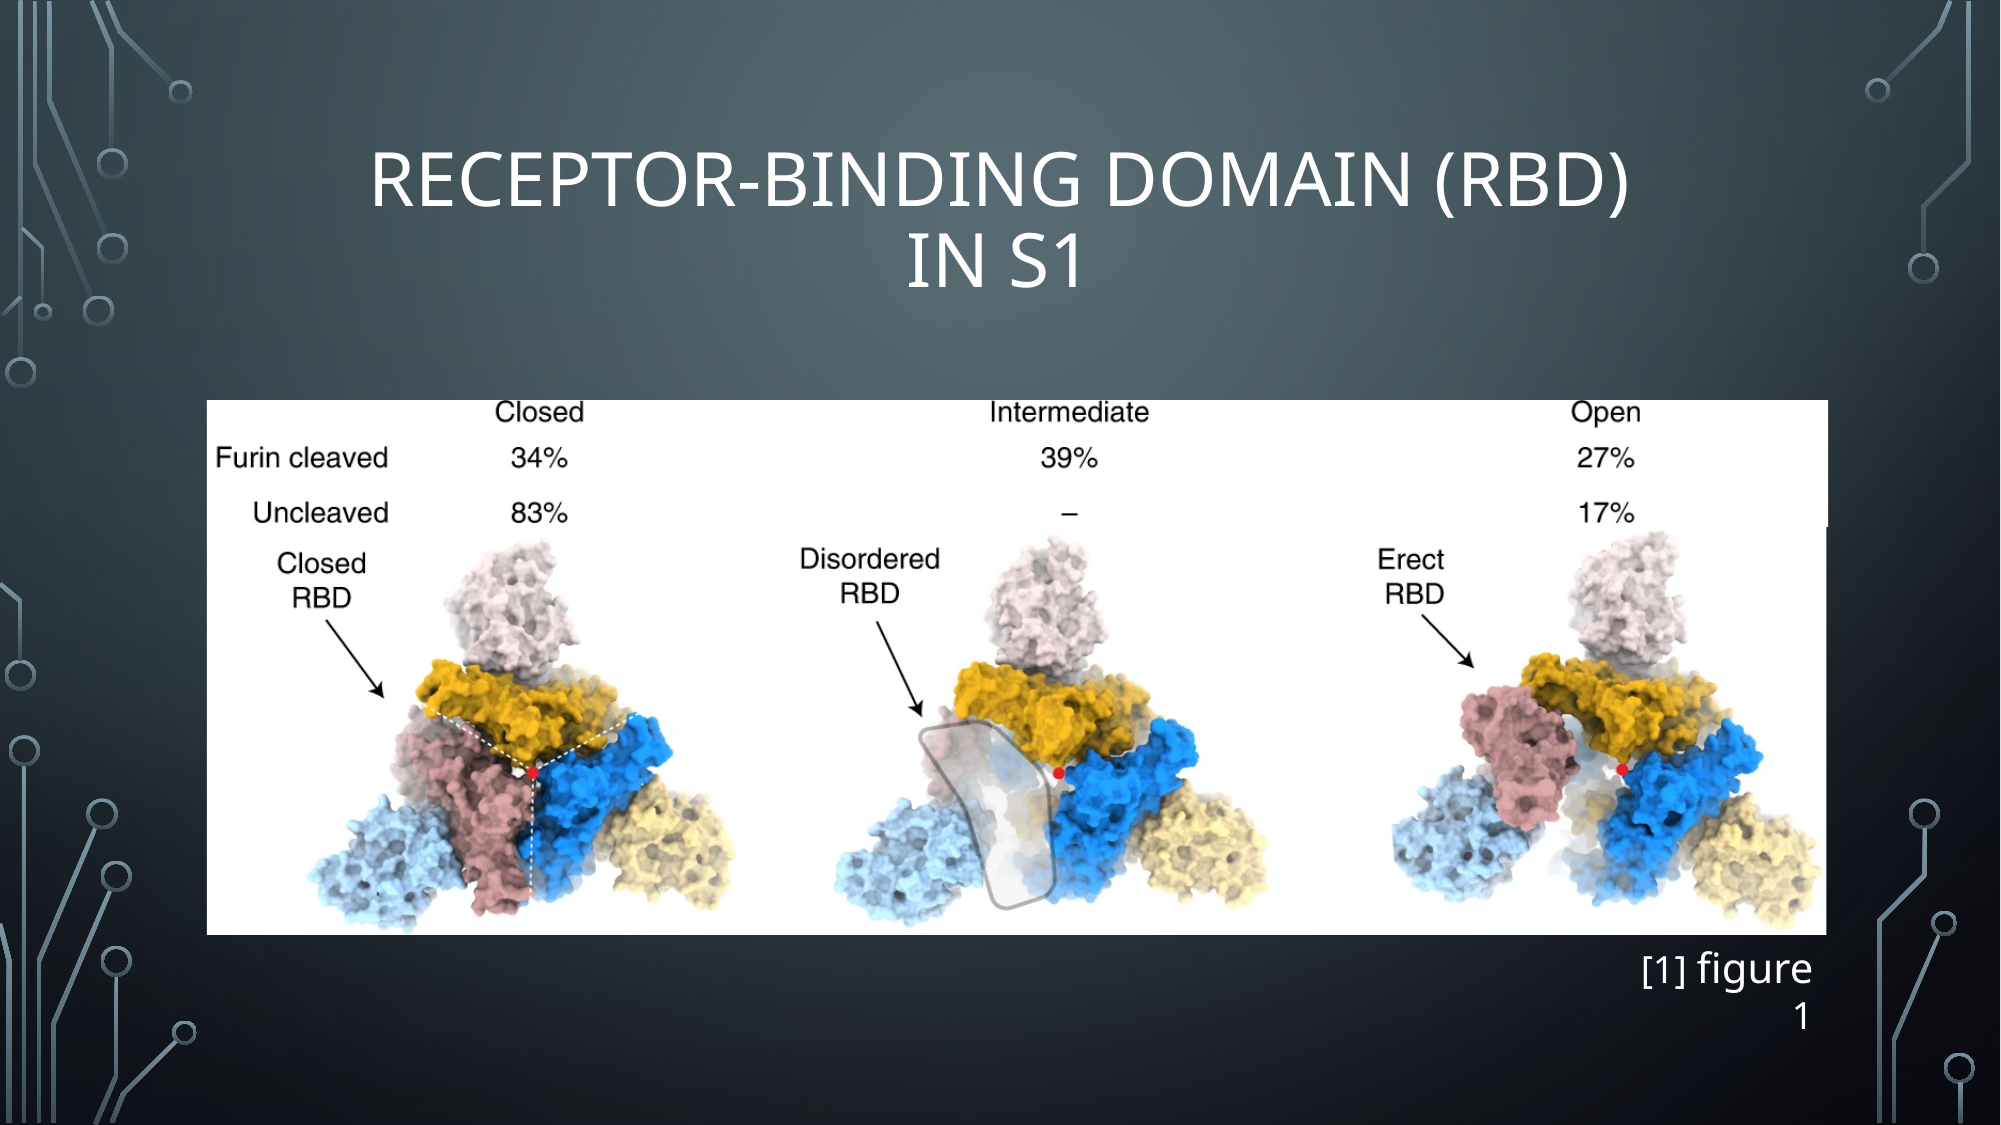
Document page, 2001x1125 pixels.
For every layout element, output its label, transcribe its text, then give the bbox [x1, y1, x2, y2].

picture [206, 400, 1829, 935]
text_box [1] figure 1 [1602, 934, 1829, 1045]
title Receptor-Binding Domain (RBD) in s1 [187, 101, 1813, 344]
